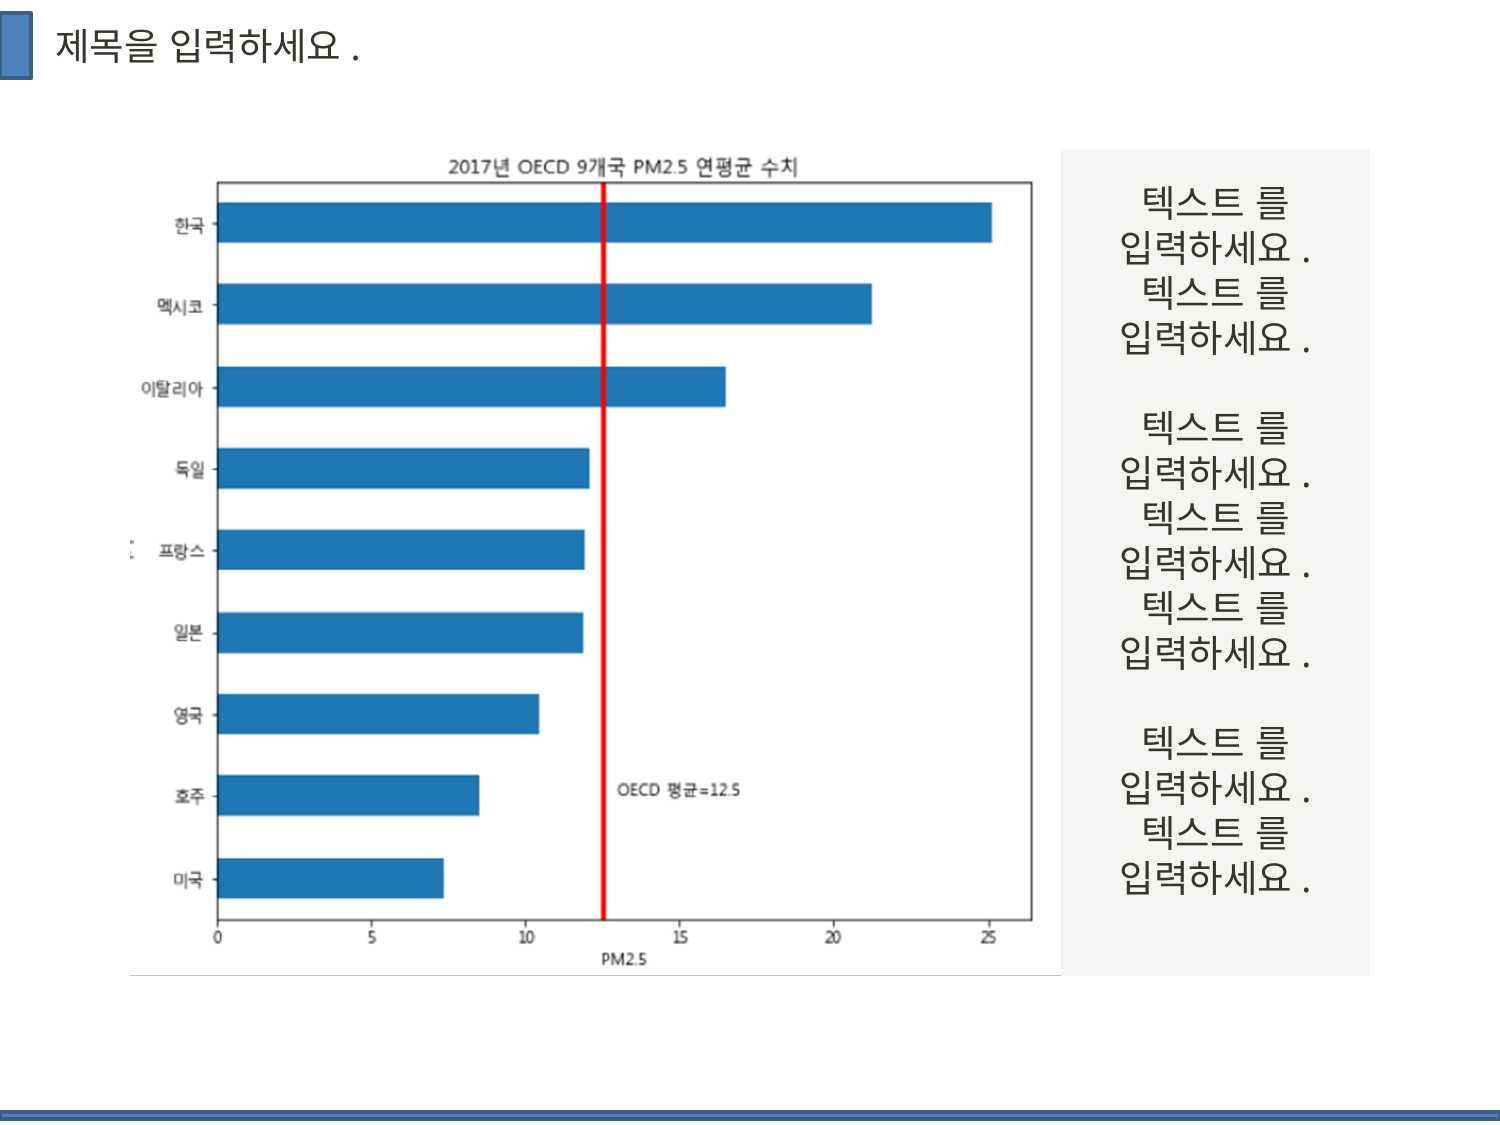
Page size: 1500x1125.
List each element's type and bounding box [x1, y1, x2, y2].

text_box [0, 13, 1500, 1120]
